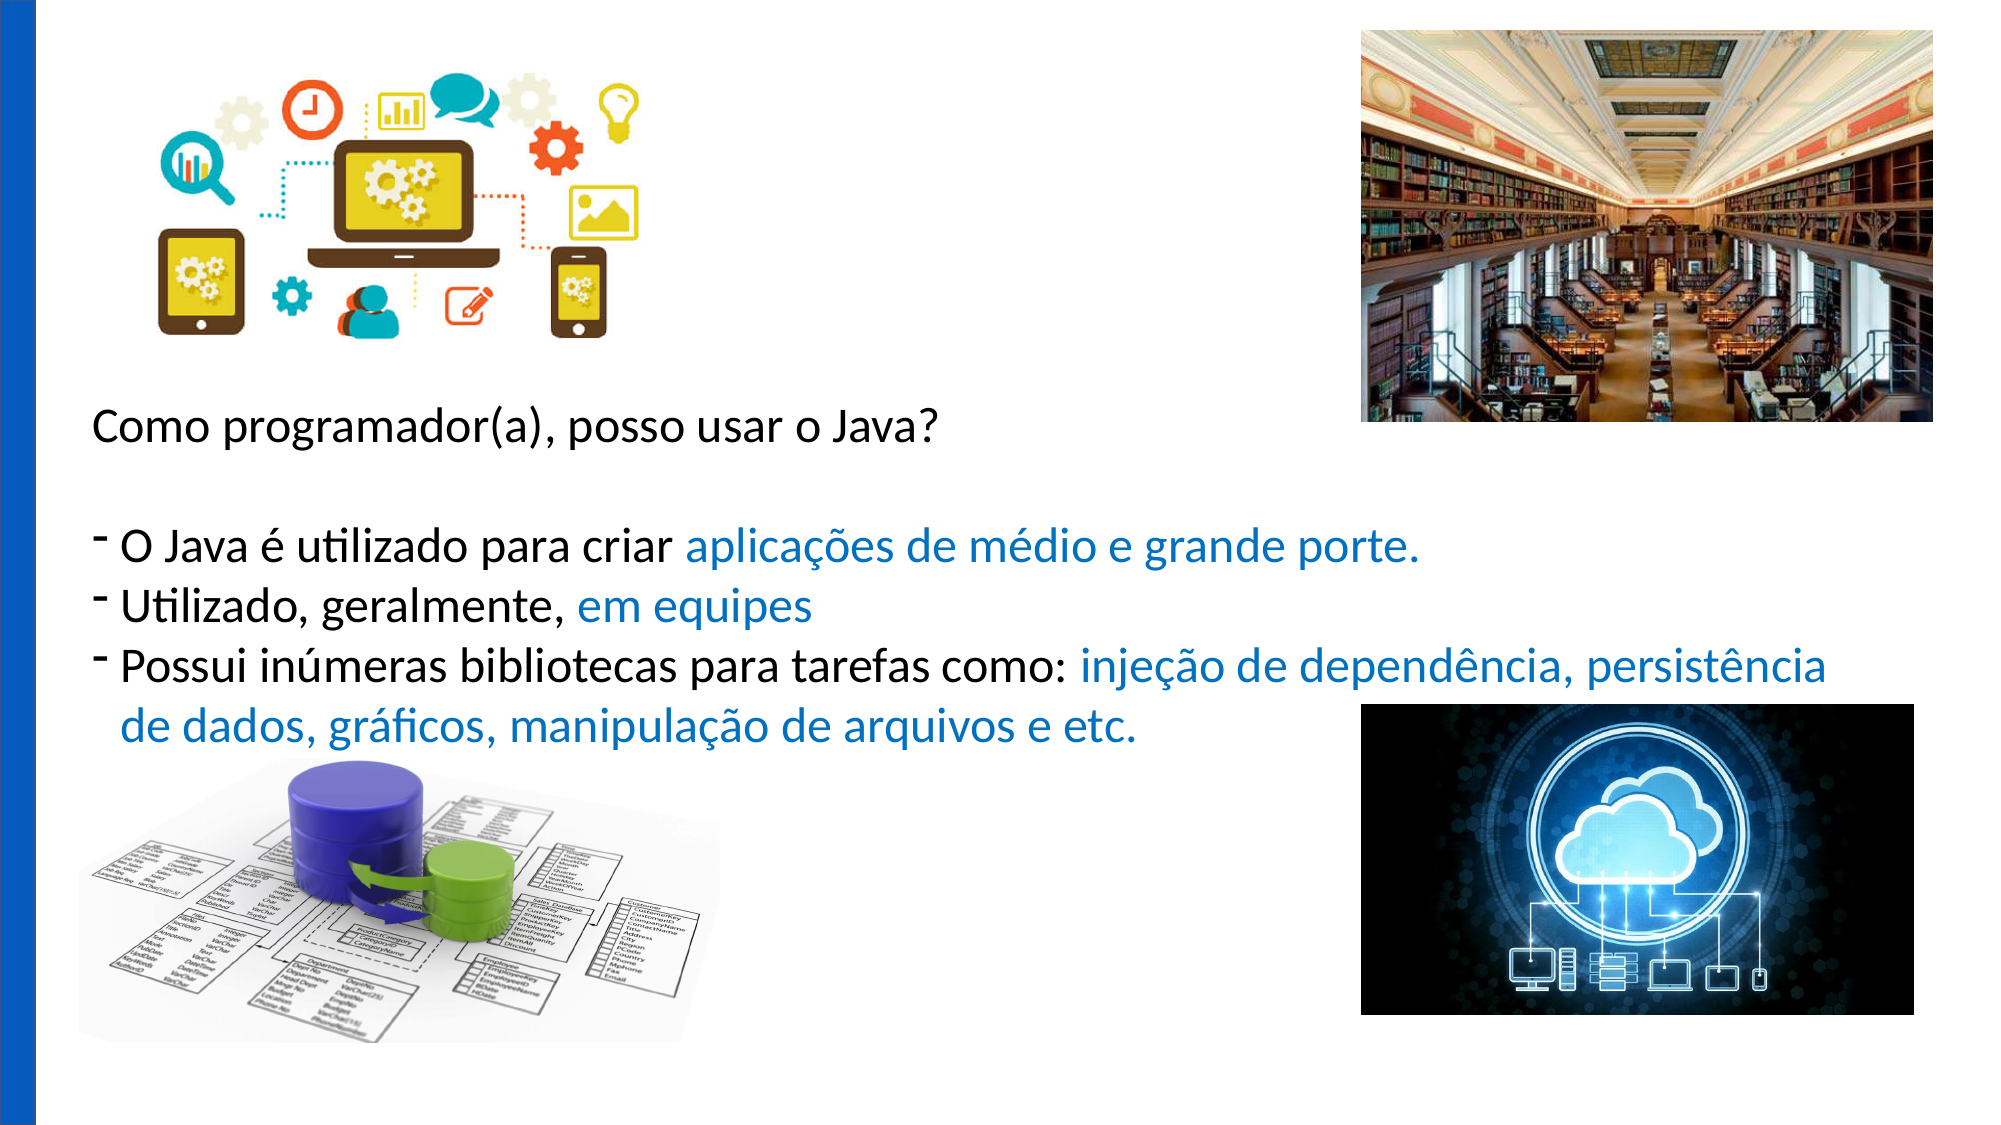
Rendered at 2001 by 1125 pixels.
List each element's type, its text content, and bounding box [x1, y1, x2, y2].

picture [78, 759, 720, 1043]
text_box Como programador(a), posso usar o Java? O Java é utilizado para criar aplicações de médio e grande porte. Utilizado, geralmente, em equipes Possui inúmeras bibliotecas para tarefas como: injeção de dependência, persistência de dados, gráficos, manipulação de arquivos e etc. [77, 384, 1859, 760]
picture [141, 22, 658, 385]
text_box [0, 0, 36, 1125]
picture [1361, 704, 1914, 1015]
picture [1361, 30, 1933, 422]
